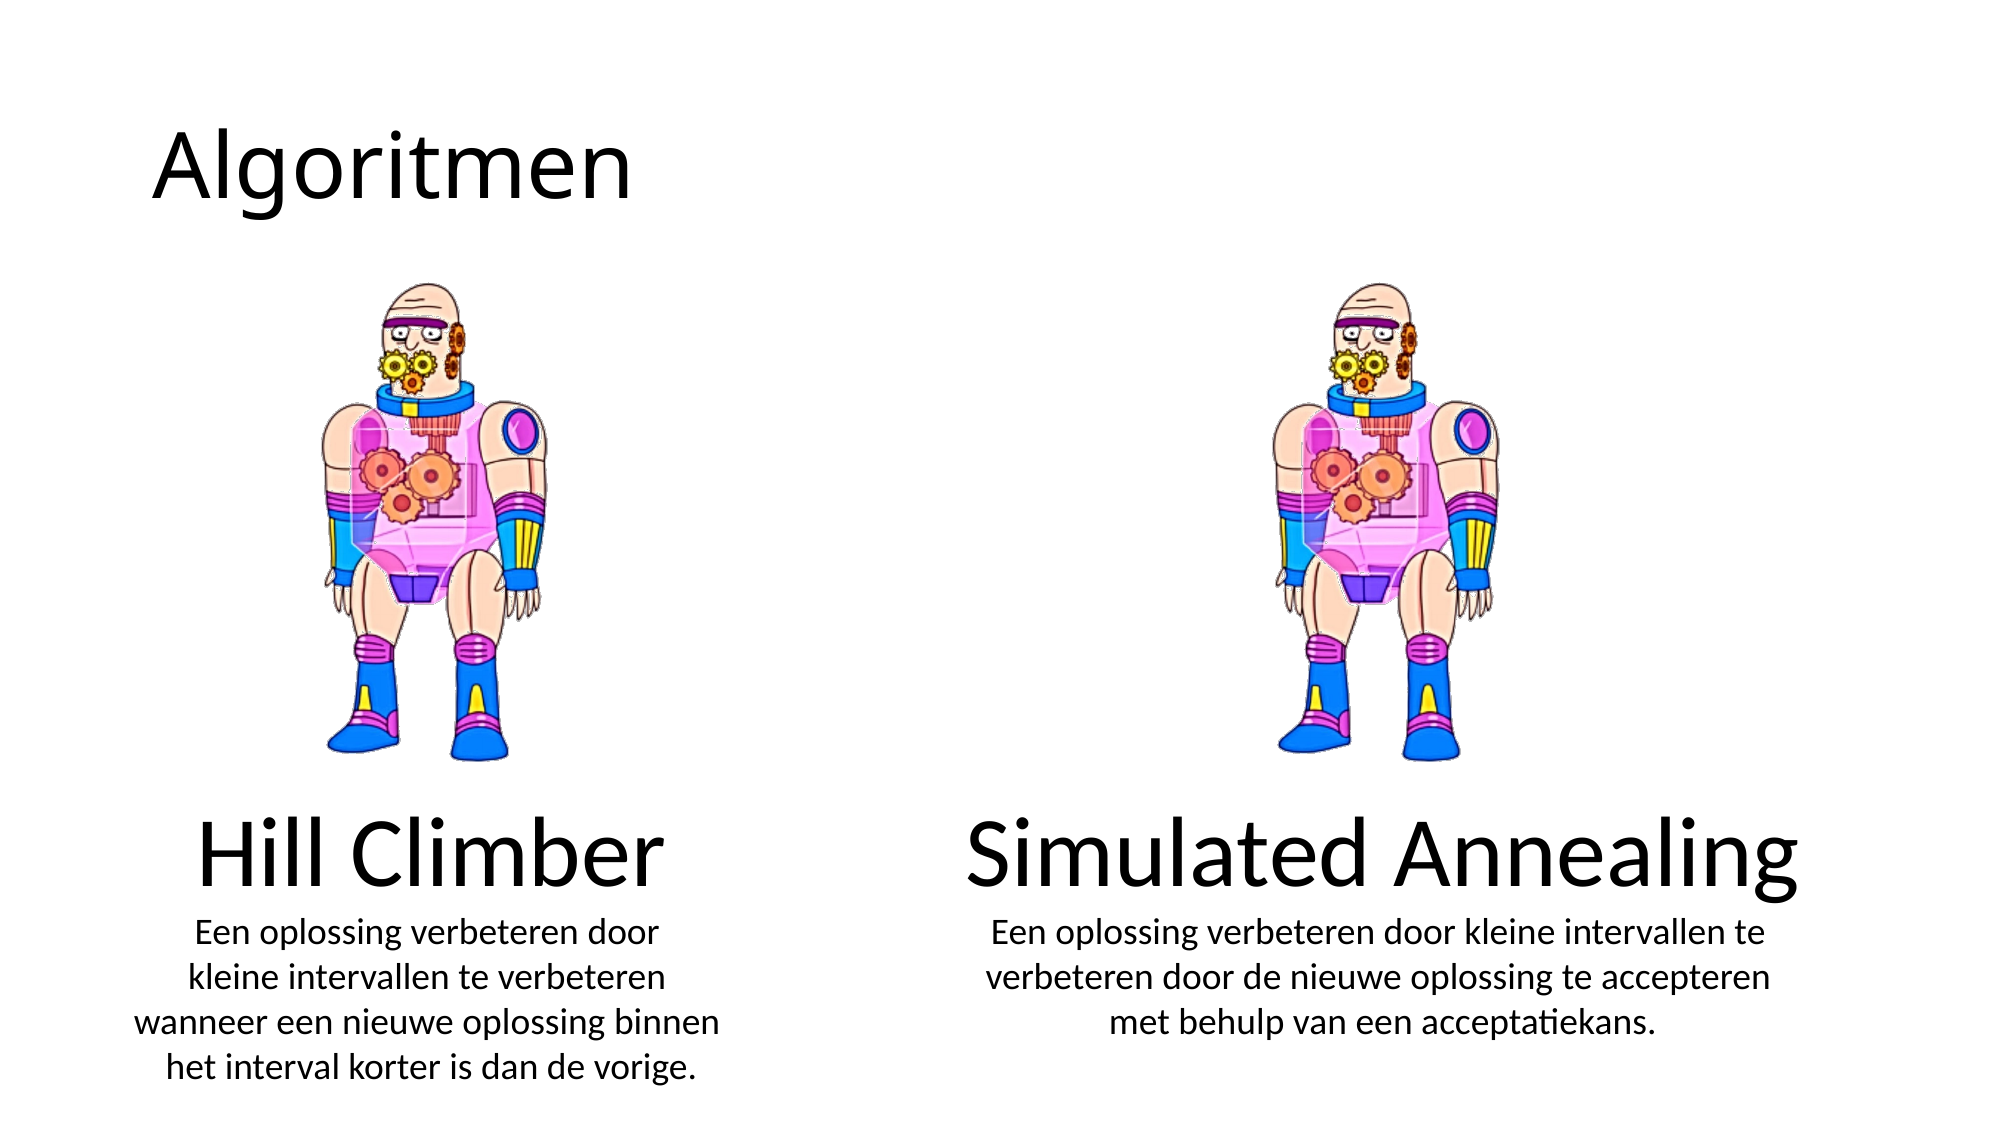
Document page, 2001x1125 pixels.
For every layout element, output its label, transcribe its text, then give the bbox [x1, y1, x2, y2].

text_box Simulated Annealing Een oplossing verbeteren door kleine intervallen te verbeteren door de nieuwe oplossing te accepteren met behulp van een acceptatiekans. [950, 779, 1816, 1050]
picture [312, 277, 551, 768]
text_box Hill Climber Een oplossing verbeteren door kleine intervallen te verbeteren wanneer een nieuwe oplossing binnen het interval korter is dan de vorige. [118, 779, 745, 1095]
picture [1263, 277, 1503, 768]
title Algoritmen [137, 59, 1863, 278]
